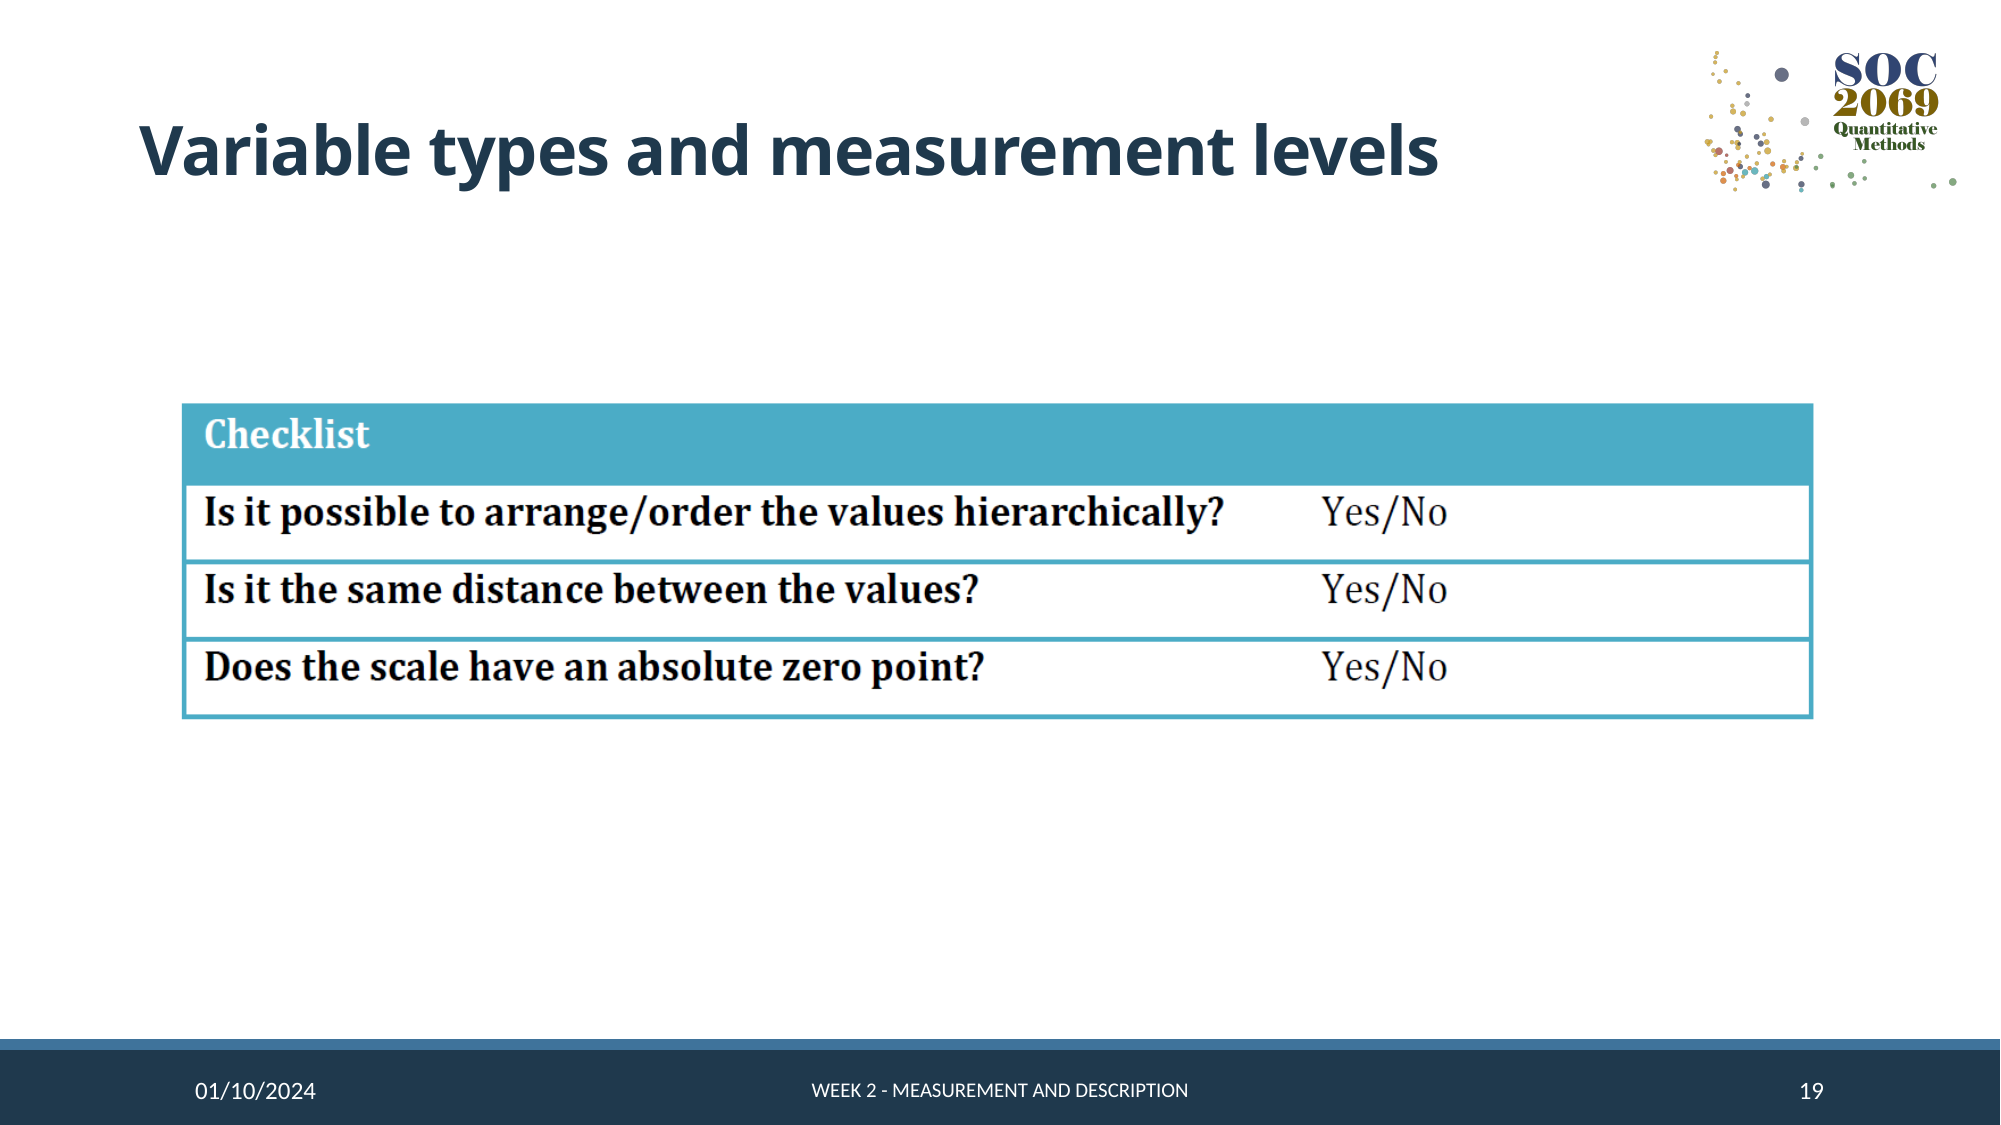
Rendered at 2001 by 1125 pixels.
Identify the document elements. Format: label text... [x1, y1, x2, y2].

slide_number 19 [1624, 1059, 1840, 1120]
title Variable types and measurement levels [124, 47, 1696, 197]
footer Week 2 - Measurement and Description [604, 1059, 1396, 1120]
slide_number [180, 1059, 586, 1120]
picture [173, 395, 1826, 730]
picture [1695, 46, 1965, 197]
